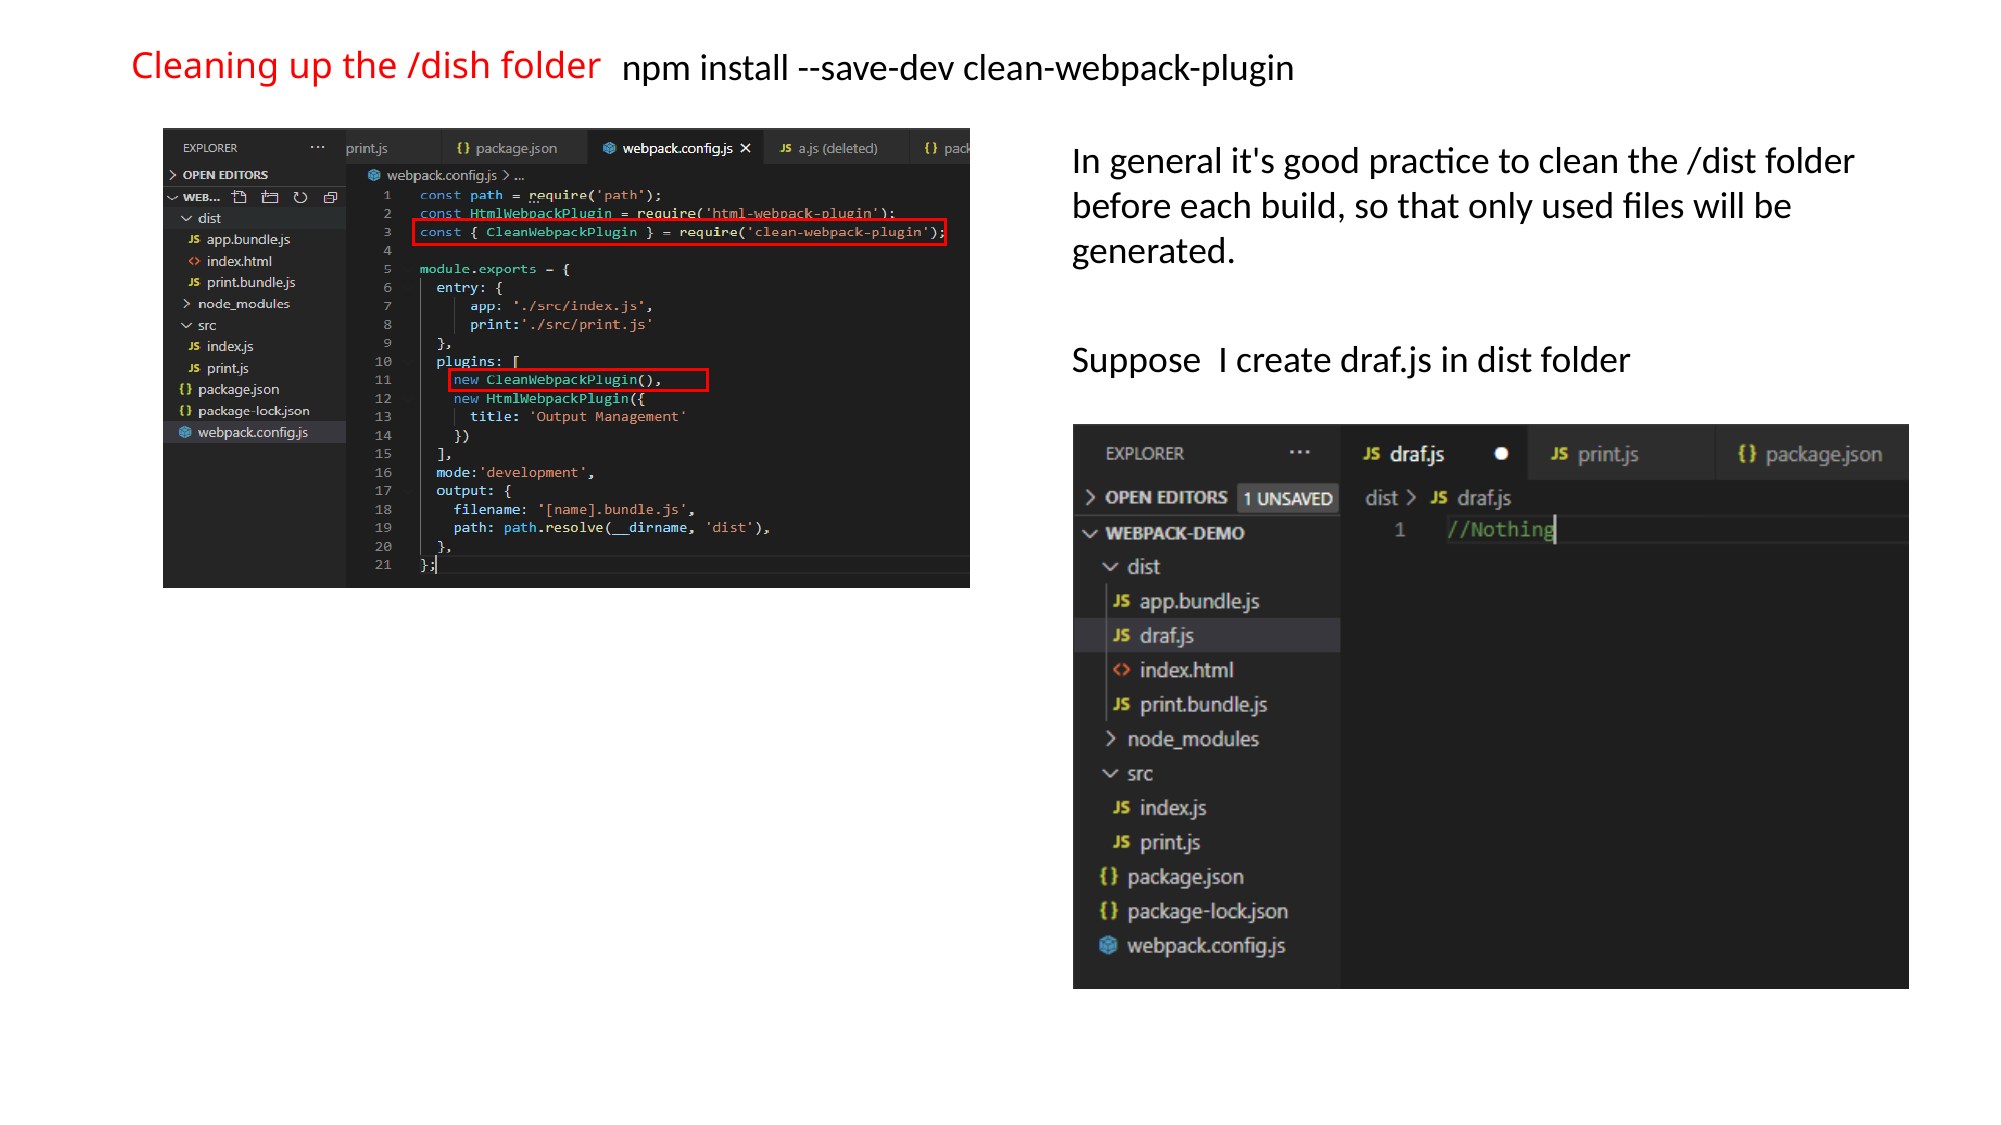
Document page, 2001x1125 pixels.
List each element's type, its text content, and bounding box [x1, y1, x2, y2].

text_box Suppose I create draf.js in dist folder [1057, 327, 1746, 388]
picture [1073, 424, 1909, 989]
text_box npm install --save-dev clean-webpack-plugin [607, 36, 1346, 96]
text_box In general it's good practice to clean the /dist folder before each build, so that only used files will be generated. [1057, 128, 1889, 279]
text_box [163, 128, 970, 588]
text_box Cleaning up the /dish folder [116, 39, 607, 95]
